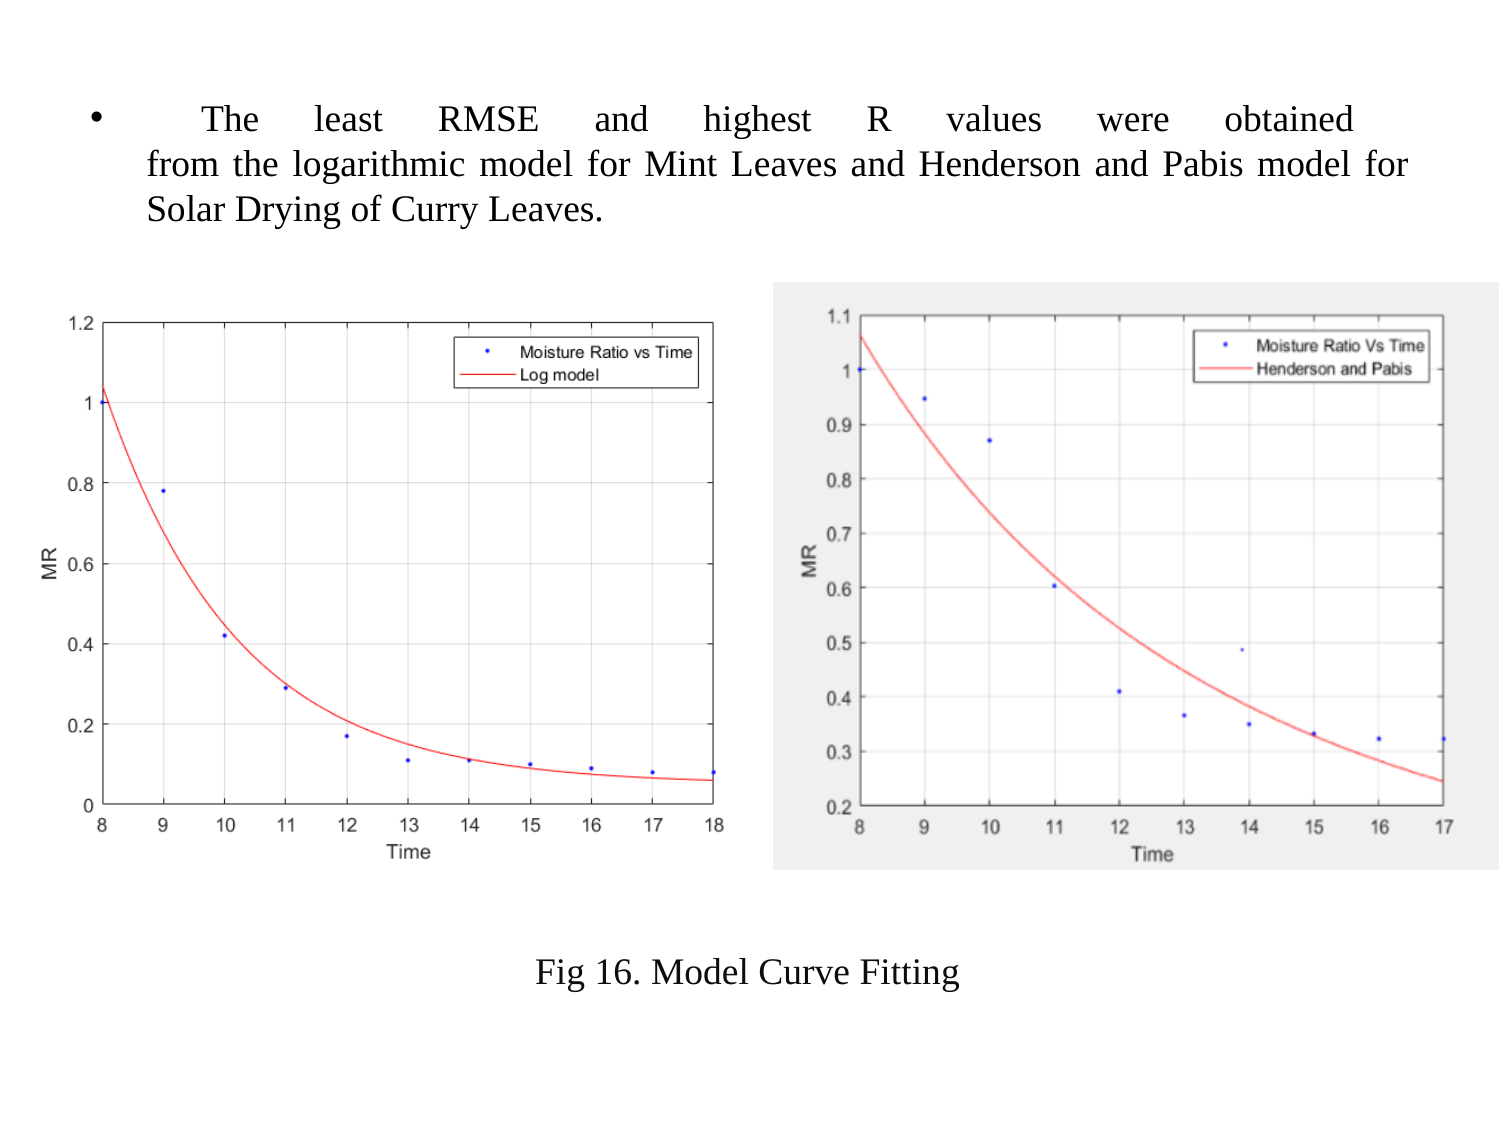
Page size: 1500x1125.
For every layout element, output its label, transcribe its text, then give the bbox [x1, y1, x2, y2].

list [0, 278, 788, 870]
title The least RMSE and highest R values were obtained from the logarithmic model for Mint Leaves and Henderson and Pabis model for Solar Drying of Curry Leaves. [75, 67, 1425, 256]
picture [773, 282, 1499, 870]
text_box Fig 16. Model Curve Fitting [185, 877, 1311, 1000]
